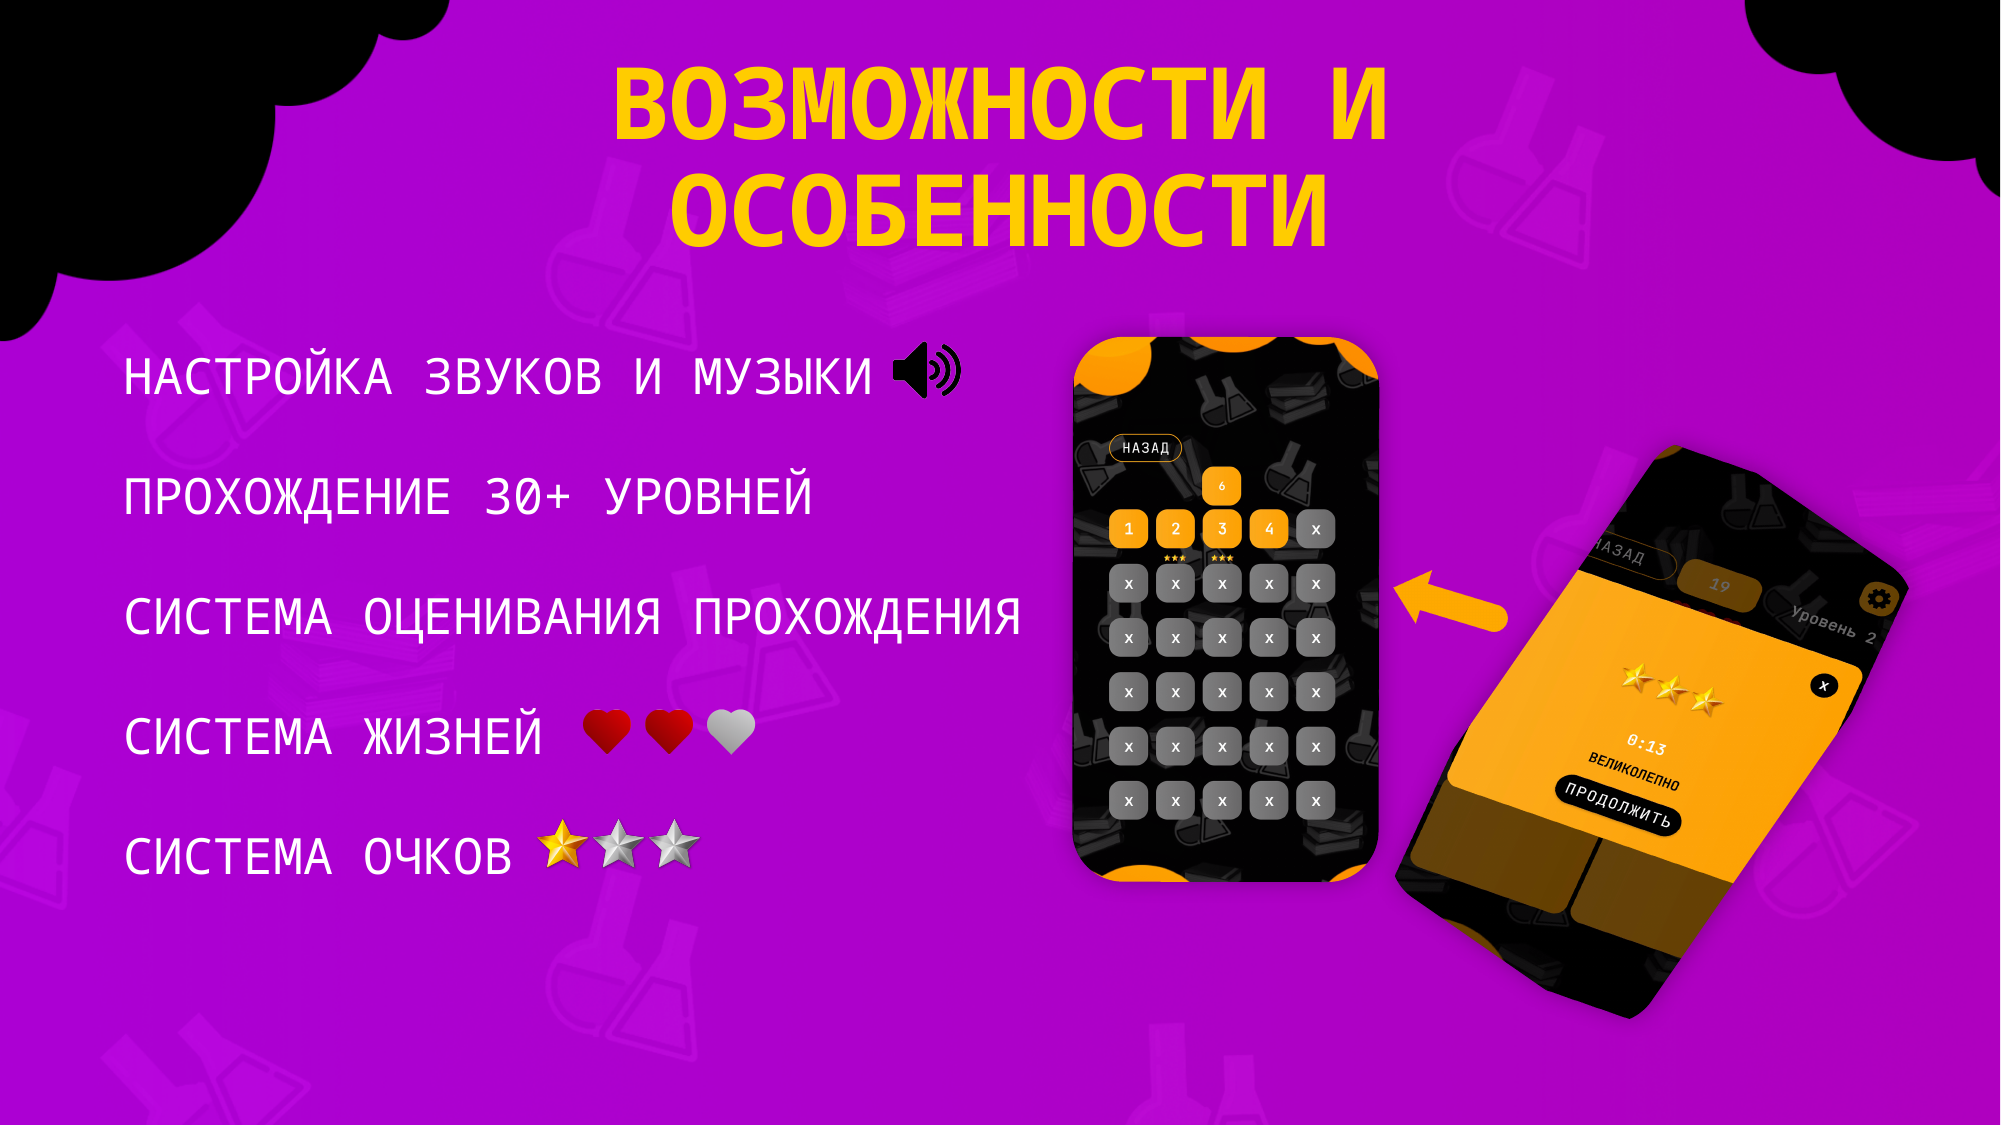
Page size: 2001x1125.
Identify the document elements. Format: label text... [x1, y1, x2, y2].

picture [0, 0, 2001, 1125]
text_box НАСТРОЙКА ЗВУКОВ И МУЗЫКИ ПРОХОЖДЕНИЕ 30+ УРОВНЕЙ СИСТЕМА ОЦЕНИВАНИЯ ПРОХОЖДЕНИЯ СИСТЕМА ЖИЗНЕЙ СИСТЕМА ОЧКОВ [108, 336, 1039, 892]
title ВОЗМОЖНОСТИ И ОСОБЕННОСТИ [249, 136, 1750, 277]
